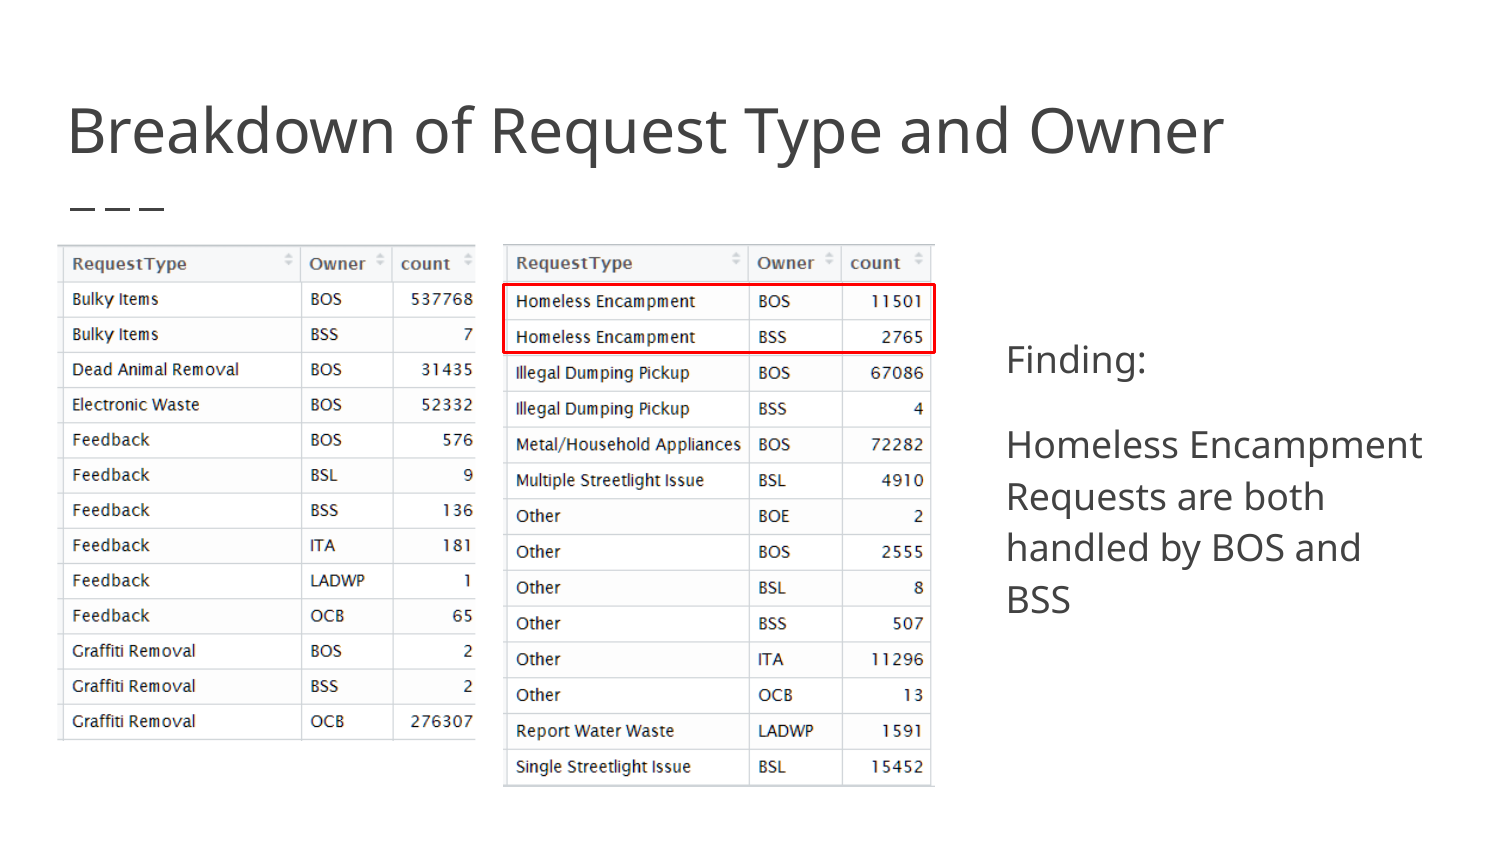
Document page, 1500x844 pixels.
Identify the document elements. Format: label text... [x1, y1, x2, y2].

title Breakdown of Request Type and Owner [51, 61, 1449, 182]
list Finding: Homeless Encampment Requests are both handled by BOS and BSS [990, 314, 1449, 750]
picture [57, 244, 476, 741]
picture [503, 244, 935, 787]
